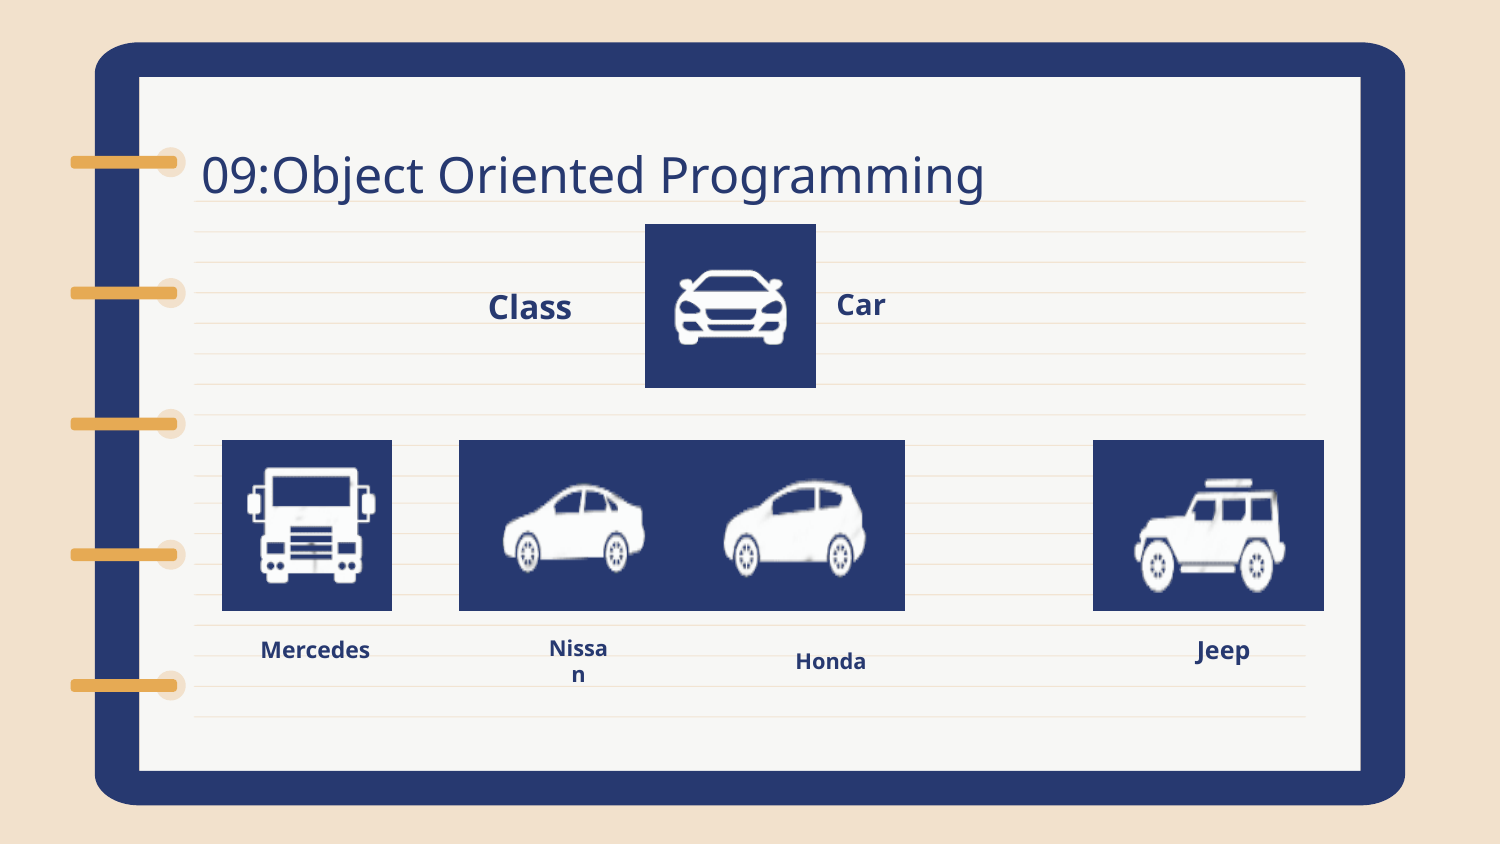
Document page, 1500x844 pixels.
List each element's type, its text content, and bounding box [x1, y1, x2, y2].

text_box 09:Object Oriented Programming [186, 128, 1161, 187]
picture [644, 223, 816, 388]
picture [458, 440, 905, 612]
text_box Car [821, 265, 907, 343]
text_box Honda [752, 621, 910, 699]
text_box Nissan [533, 621, 625, 699]
picture [1092, 440, 1324, 612]
picture [221, 440, 393, 612]
text_box Mercedes [230, 610, 401, 688]
text_box Class [451, 235, 609, 377]
text_box Jeep [1178, 620, 1270, 688]
